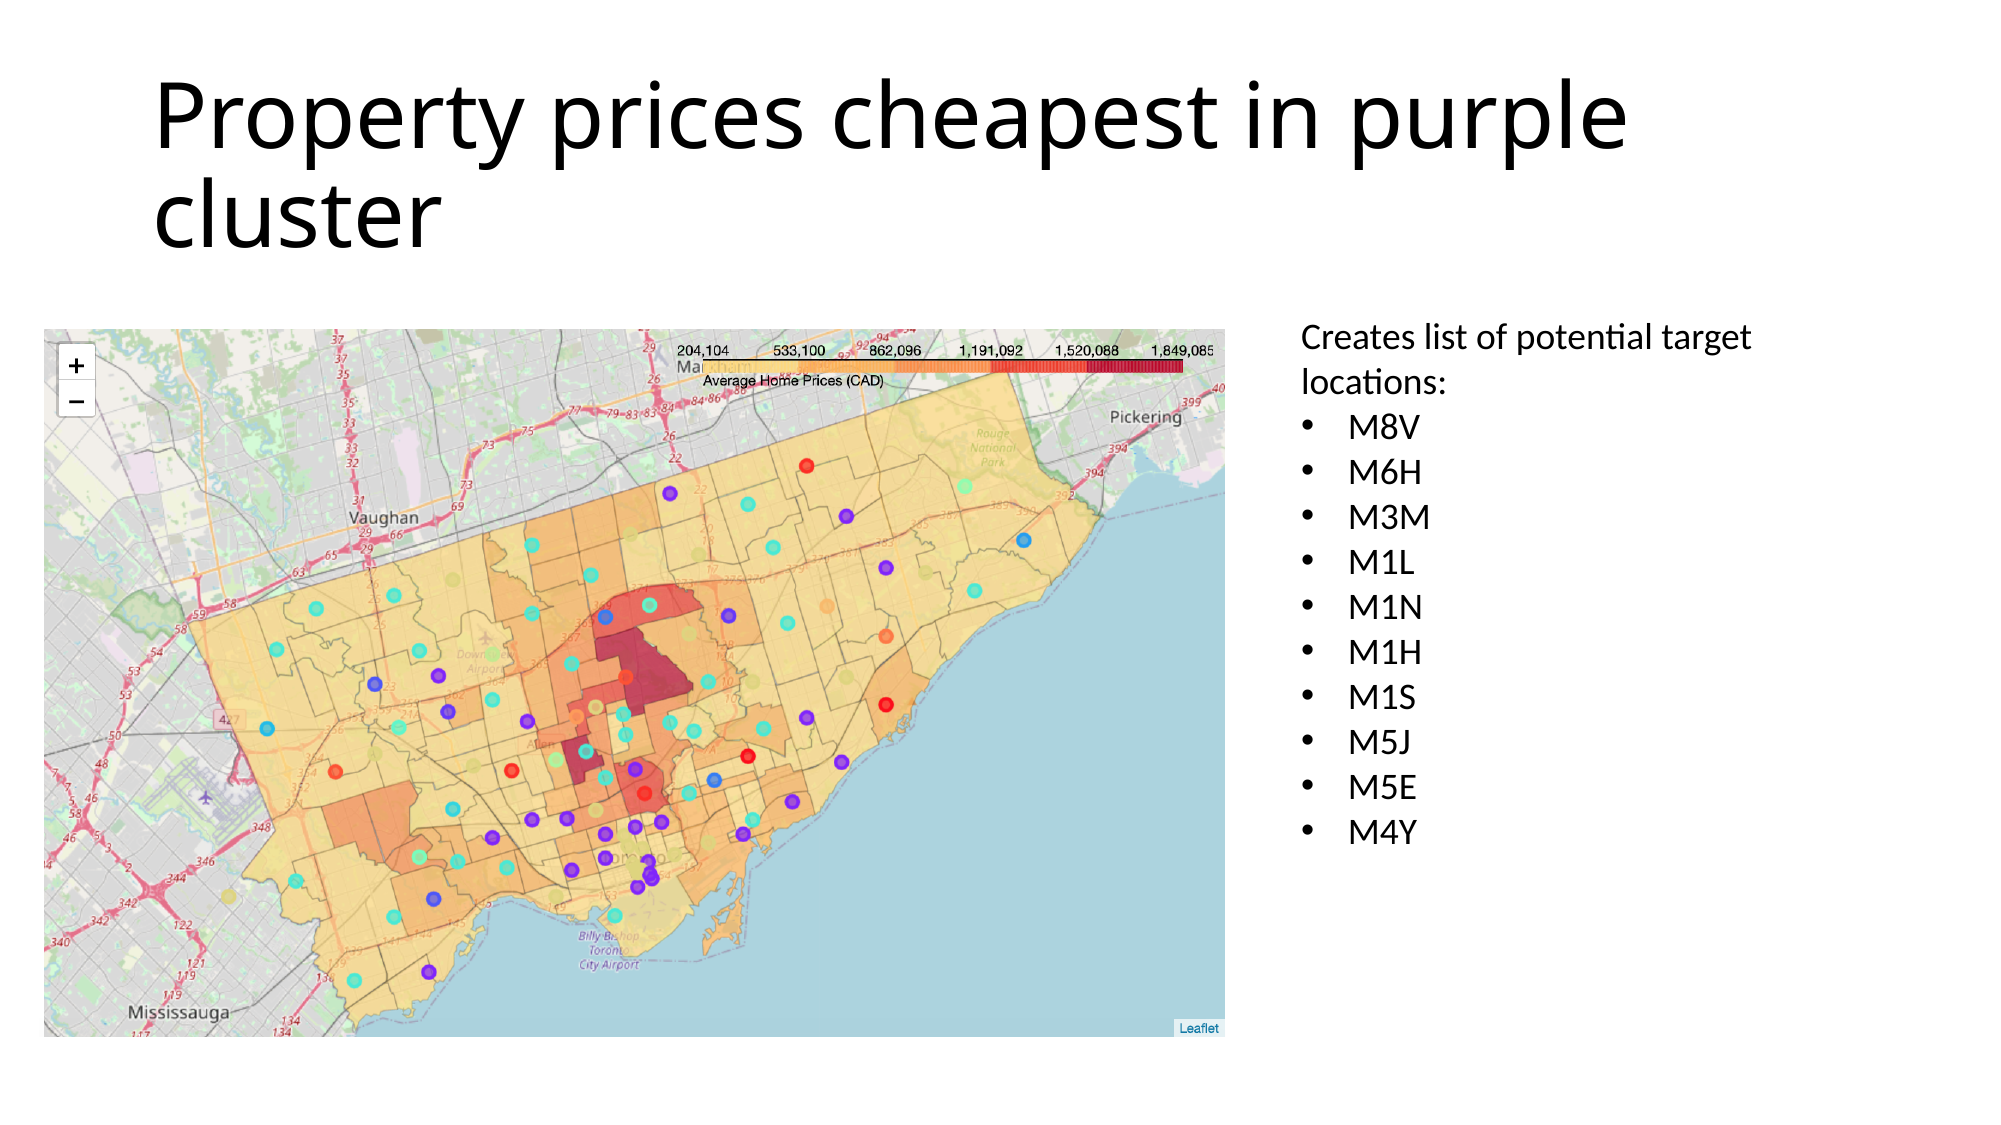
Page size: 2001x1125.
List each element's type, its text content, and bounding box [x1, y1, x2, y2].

picture [39, 326, 1226, 1037]
text_box Creates list of potential target locations: M8V M6H M3M M1L M1N M1H M1S M5J M5E M4Y [1286, 304, 1889, 905]
title Property prices cheapest in purple cluster [137, 59, 1863, 278]
